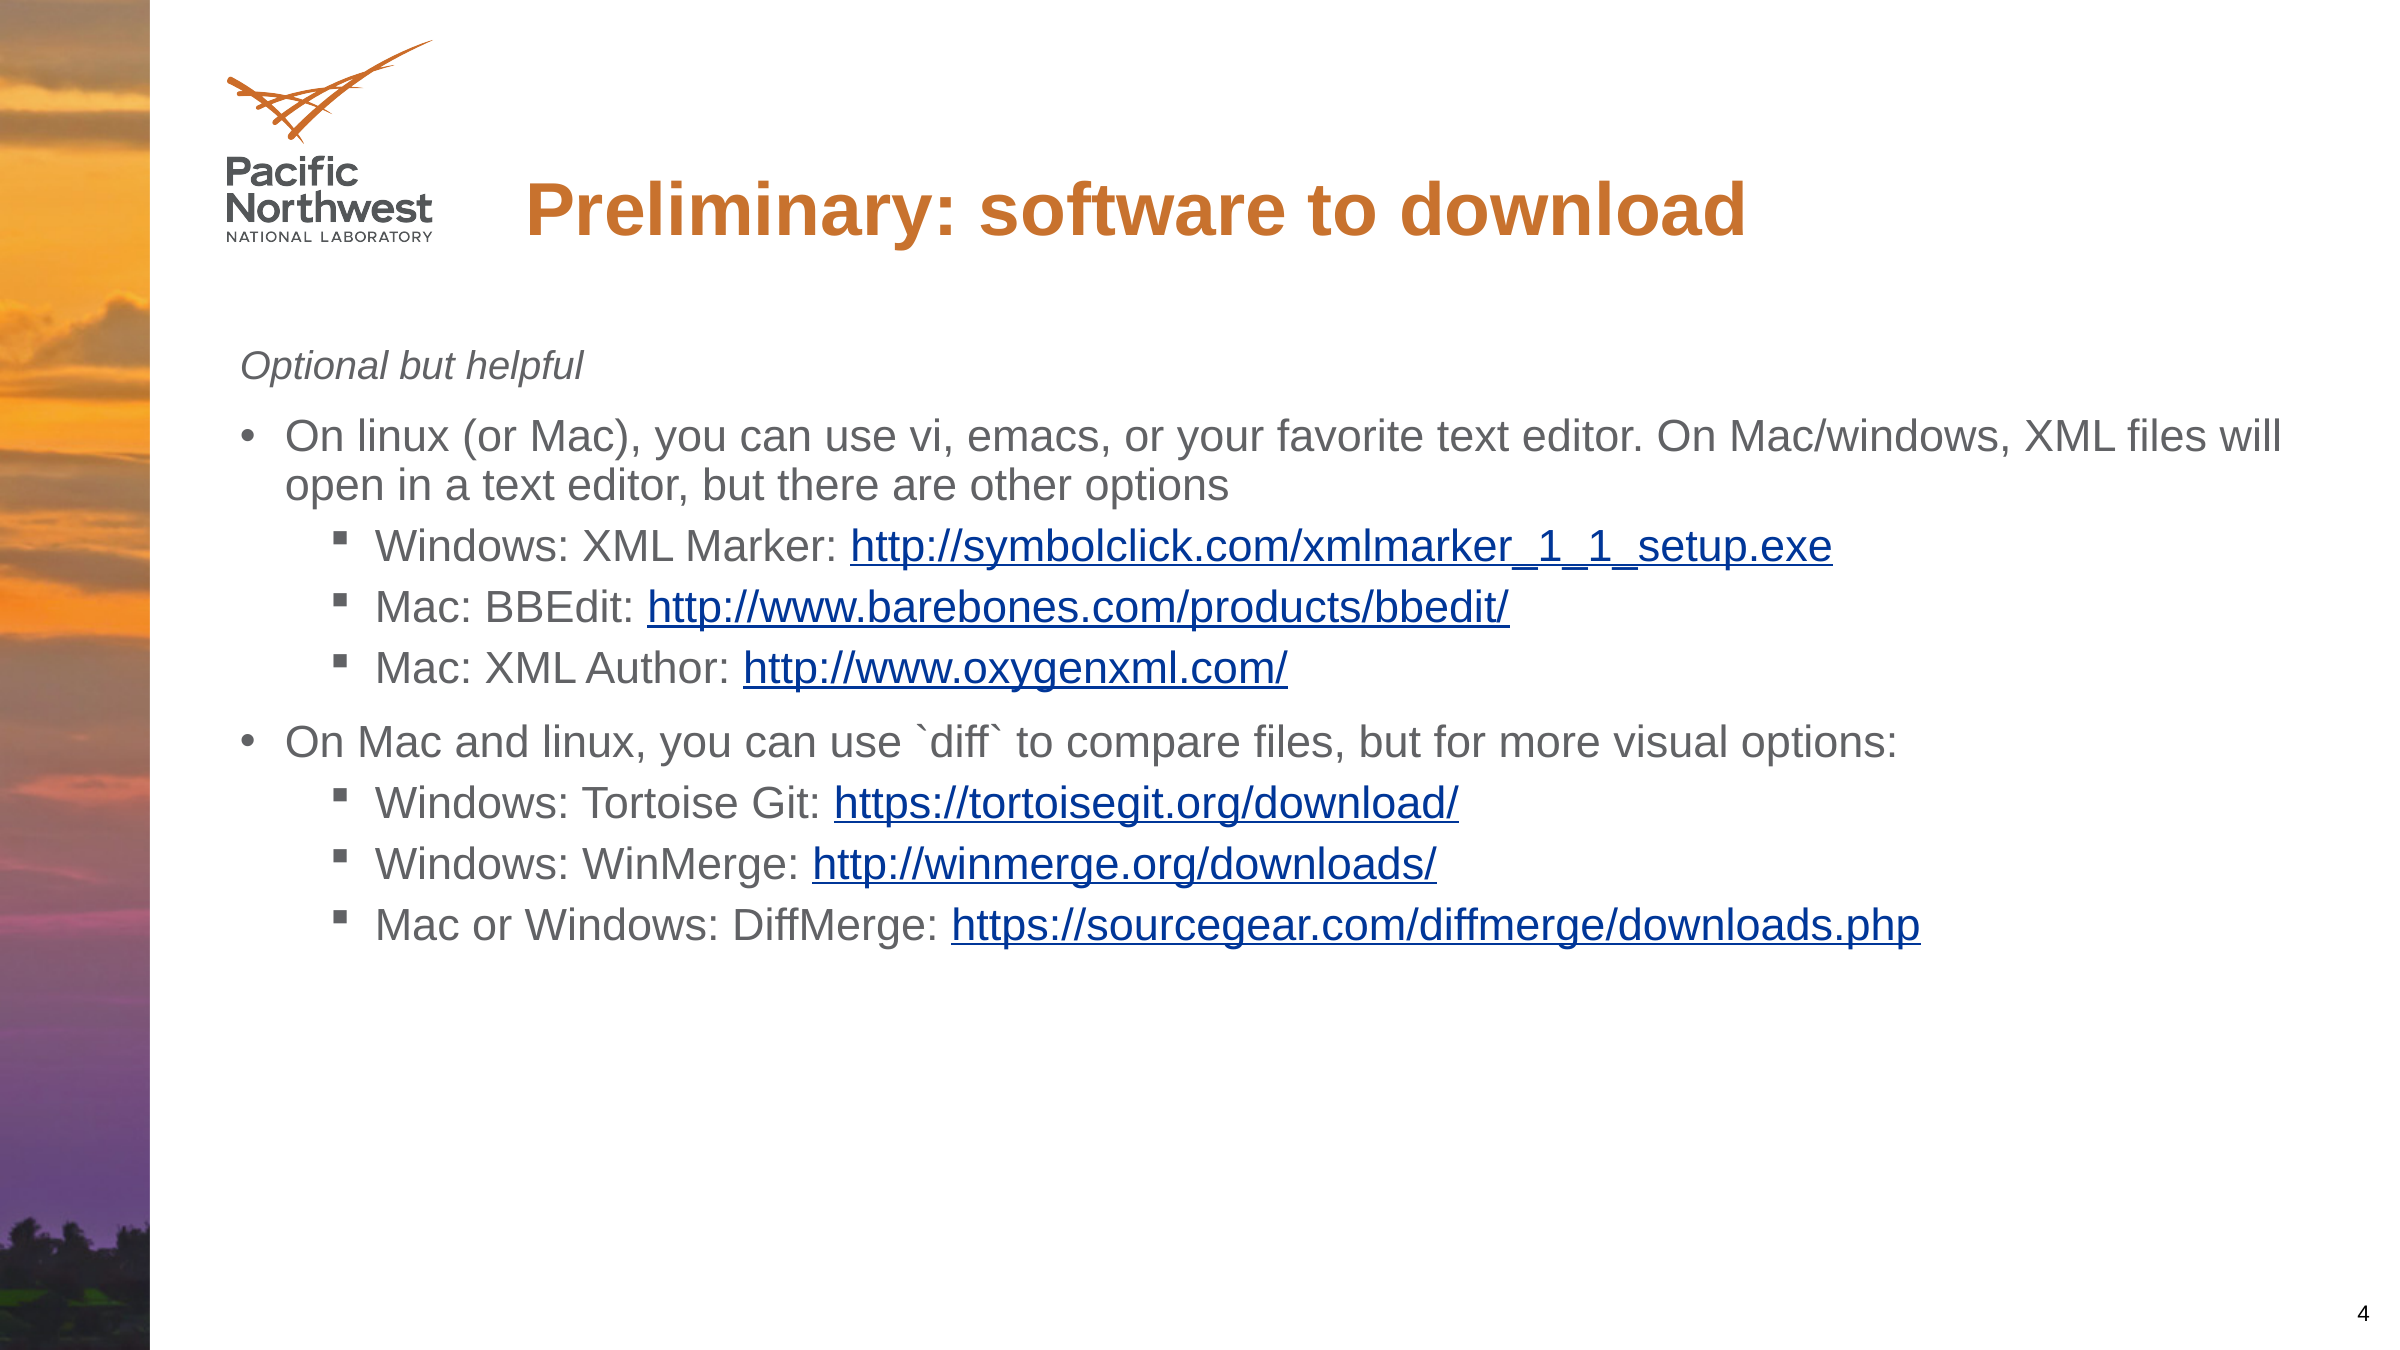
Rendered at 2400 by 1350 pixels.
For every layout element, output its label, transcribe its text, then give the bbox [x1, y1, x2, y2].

slide_number 4 [2295, 1275, 2370, 1350]
picture [225, 38, 435, 244]
picture [0, 0, 149, 1350]
list Optional but helpful On linux (or Mac), you can use vi, emacs, or your favorite text editor. On Mac/windows, XML files will open in a text editor, but there are other options Windows: XML Marker: http://symbolclick.com/xmlmarker_1_1_setup.exe Mac: BBEdit: http://www.barebones.com/products/bbedit/ Mac: XML Author: http://www.oxygenxml.com/ On Mac and linux, you can use `diff` to compare files, but for more visual options: Windows: Tortoise Git: https://tortoisegit.org/download/ Windows: WinMerge: http://winmerge.org/downloads/ Mac or Windows: DiffMerge: https://sourcegear.com/diffmerge/downloads.php [225, 337, 2325, 1238]
title Preliminary: software to download [525, 44, 2325, 260]
